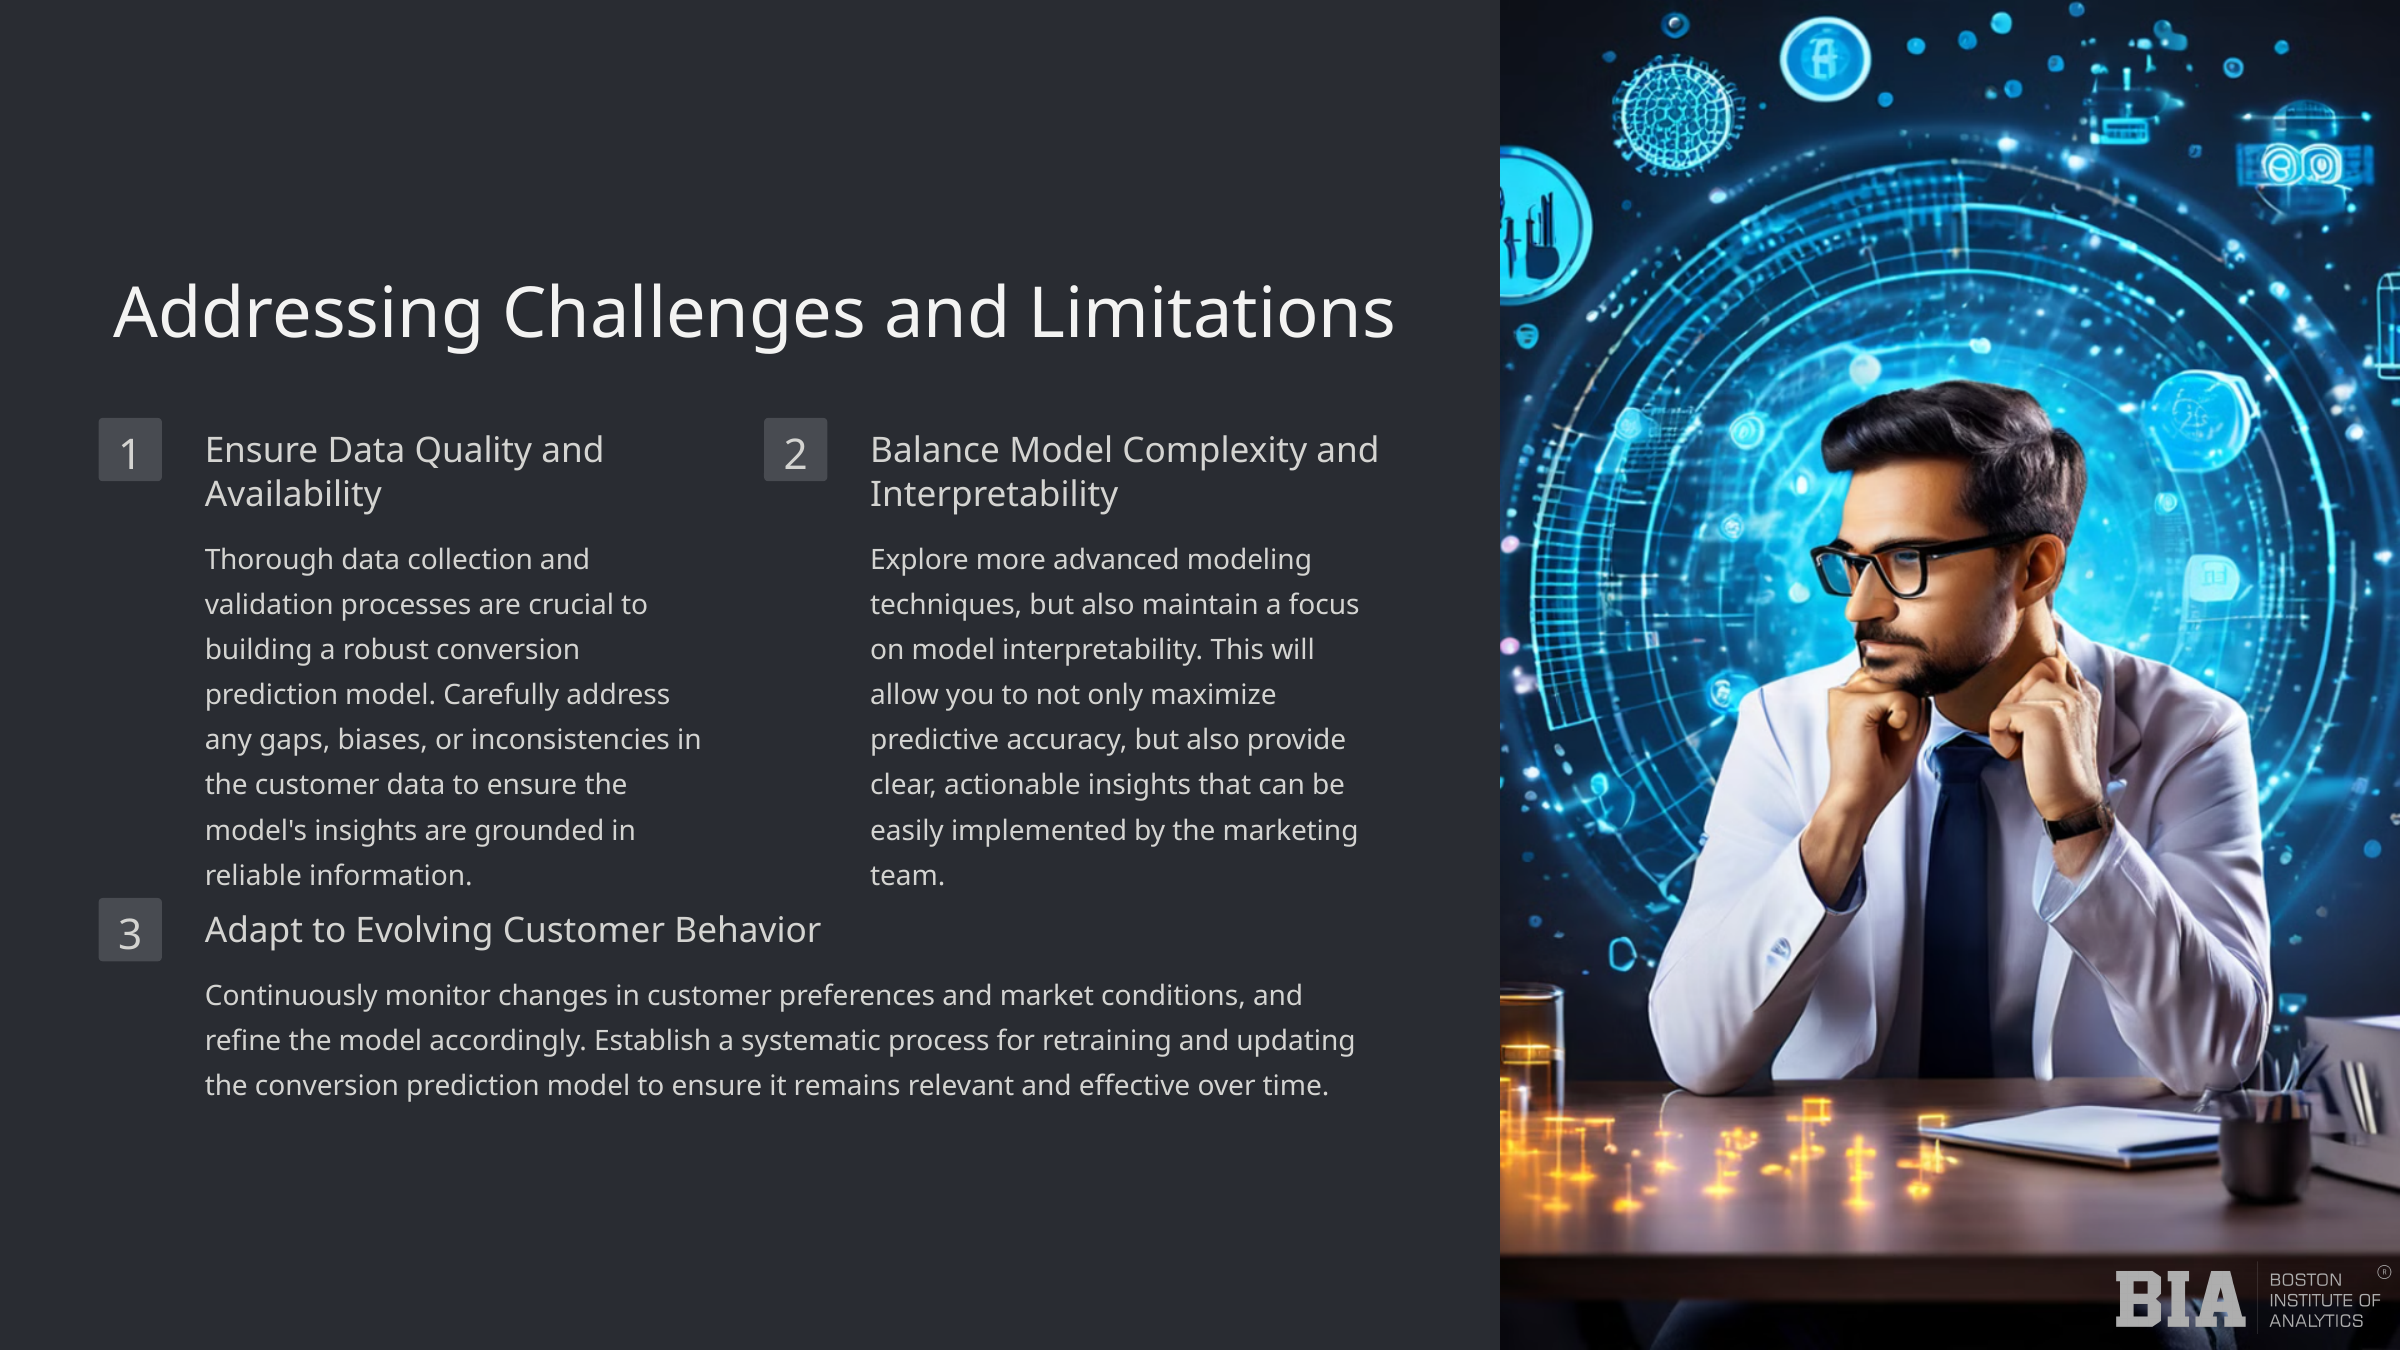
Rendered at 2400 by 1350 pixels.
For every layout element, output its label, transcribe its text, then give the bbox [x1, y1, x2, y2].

text_box Addressing Challenges and Limitations [98, 255, 1346, 344]
text_box Adapt to Evolving Customer Behavior [189, 897, 787, 942]
text_box [98, 417, 162, 482]
picture [1499, 0, 2400, 1350]
text_box 2 [783, 428, 809, 471]
text_box Explore more advanced modeling techniques, but also maintain a focus on model interpretability. This will allow you to not only maximize predictive accuracy, but also provide clear, actionable insights that can be easily implemented by the marketing team. [855, 522, 1402, 839]
text_box 1 [117, 428, 143, 471]
text_box Continuously monitor changes in customer preferences and market conditions, and refine the model accordingly. Establish a systematic process for retraining and updating the conversion prediction model to ensure it remains relevant and effective over time. [190, 958, 1402, 1094]
text_box [98, 897, 162, 962]
text_box 3 [117, 908, 143, 951]
text_box Ensure Data Quality and Availability [189, 417, 736, 506]
text_box [0, 0, 1499, 1350]
text_box [763, 417, 828, 482]
text_box Thorough data collection and validation processes are crucial to building a robust conversion prediction model. Carefully address any gaps, biases, or inconsistencies in the customer data to ensure the model's insights are grounded in reliable information. [189, 522, 736, 839]
text_box Balance Model Complexity and Interpretability [855, 417, 1402, 506]
